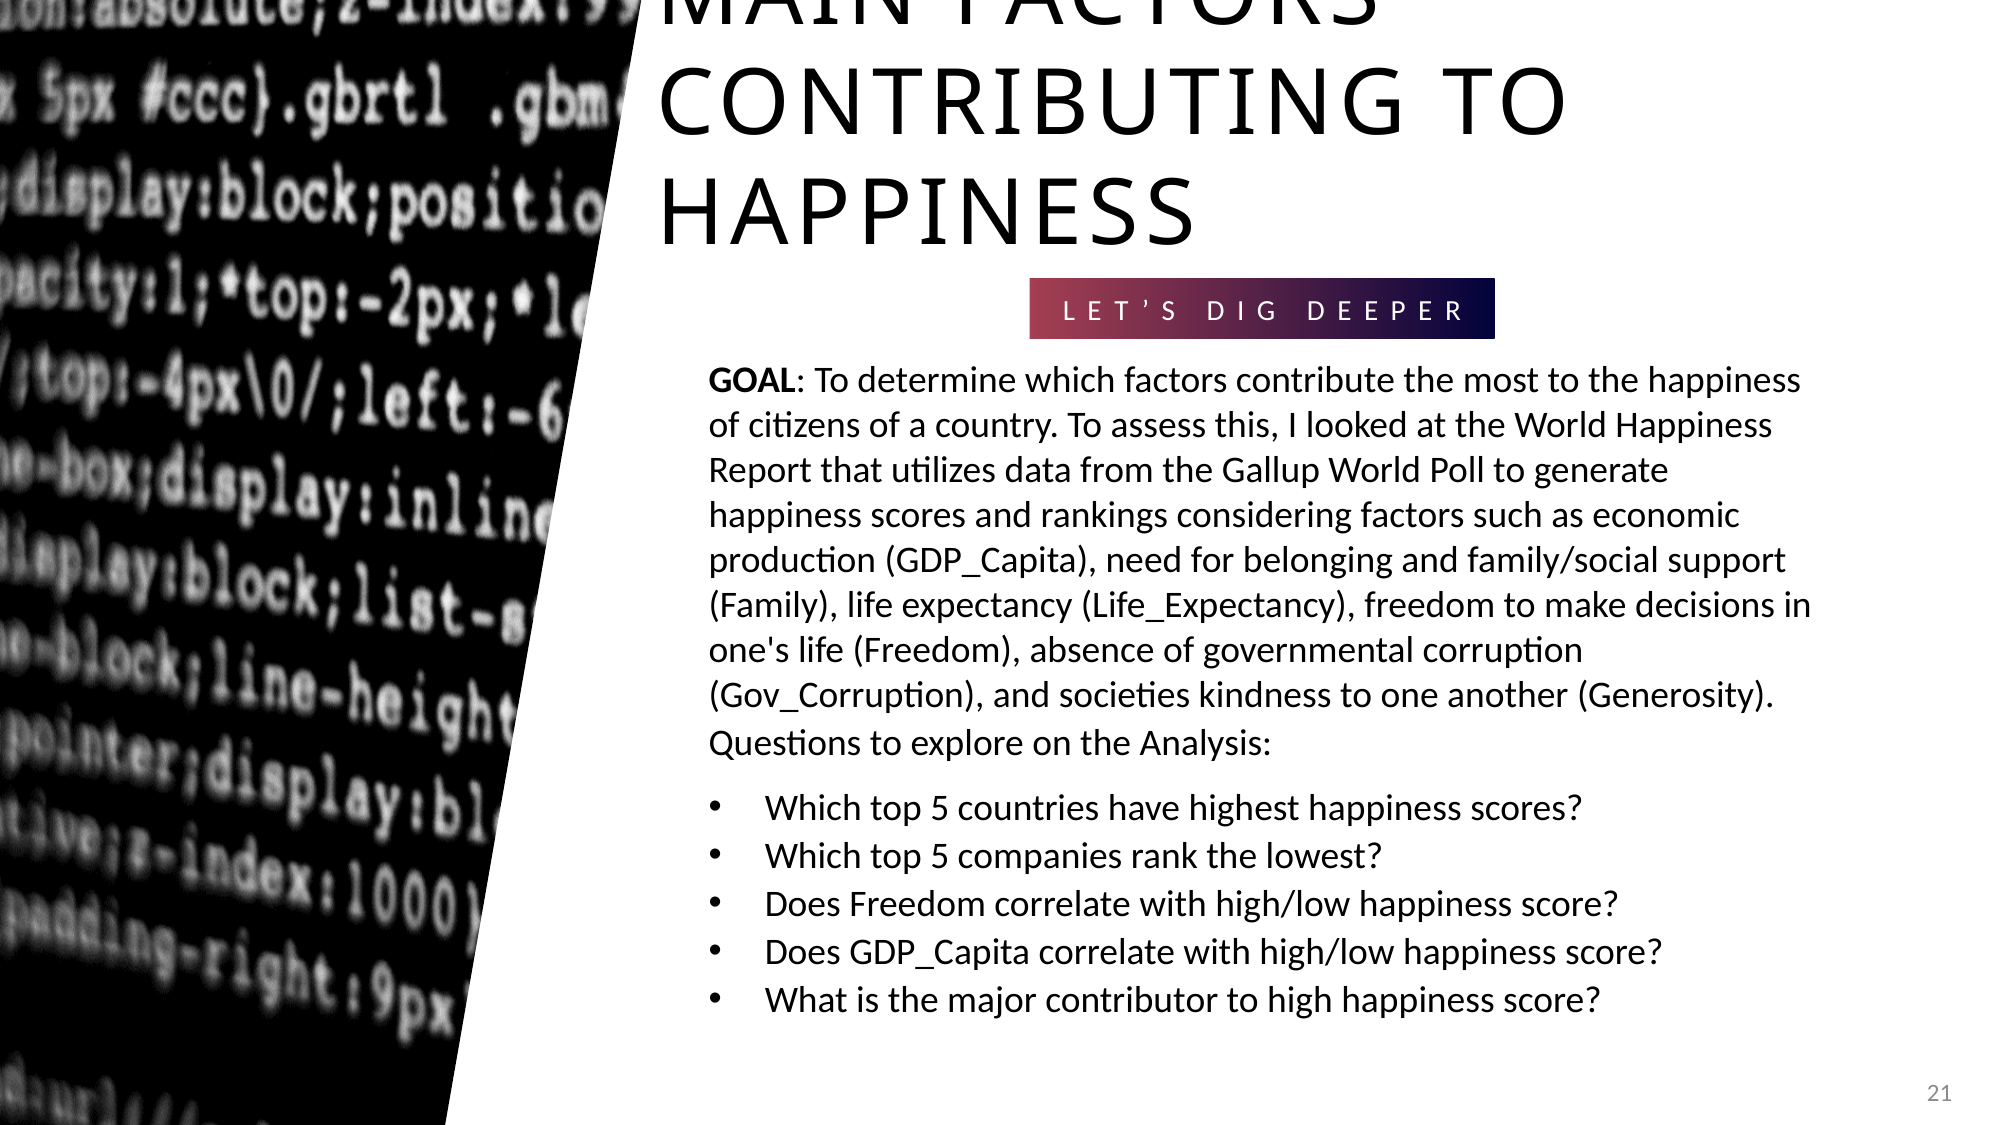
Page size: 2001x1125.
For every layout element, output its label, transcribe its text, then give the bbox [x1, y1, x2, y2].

text_box GOAL: To determine which factors contribute the most to the happiness of citizens of a country. To assess this, I looked at the World Happiness Report that utilizes data from the Gallup World Poll to generate happiness scores and rankings considering factors such as economic production (GDP_Capita), need for belonging and family/social support (Family), life expectancy (Life_Expectancy), freedom to make decisions in one's life (Freedom), absence of governmental corruption (Gov_Corruption), and societies kindness to one another (Generosity). Questions to explore on the Analysis: Which top 5 countries have highest happiness scores? Which top 5 companies rank the lowest? Does Freedom correlate with high/low happiness score? Does GDP_Capita correlate with high/low happiness score? What is the major contributor to high happiness score? [693, 347, 1842, 1090]
title Main factors contributing to happiness [642, 4, 1985, 270]
slide_number 21 [1894, 1061, 1968, 1121]
list Let’s Dig deeper [1029, 278, 1495, 339]
picture [0, 0, 642, 1125]
